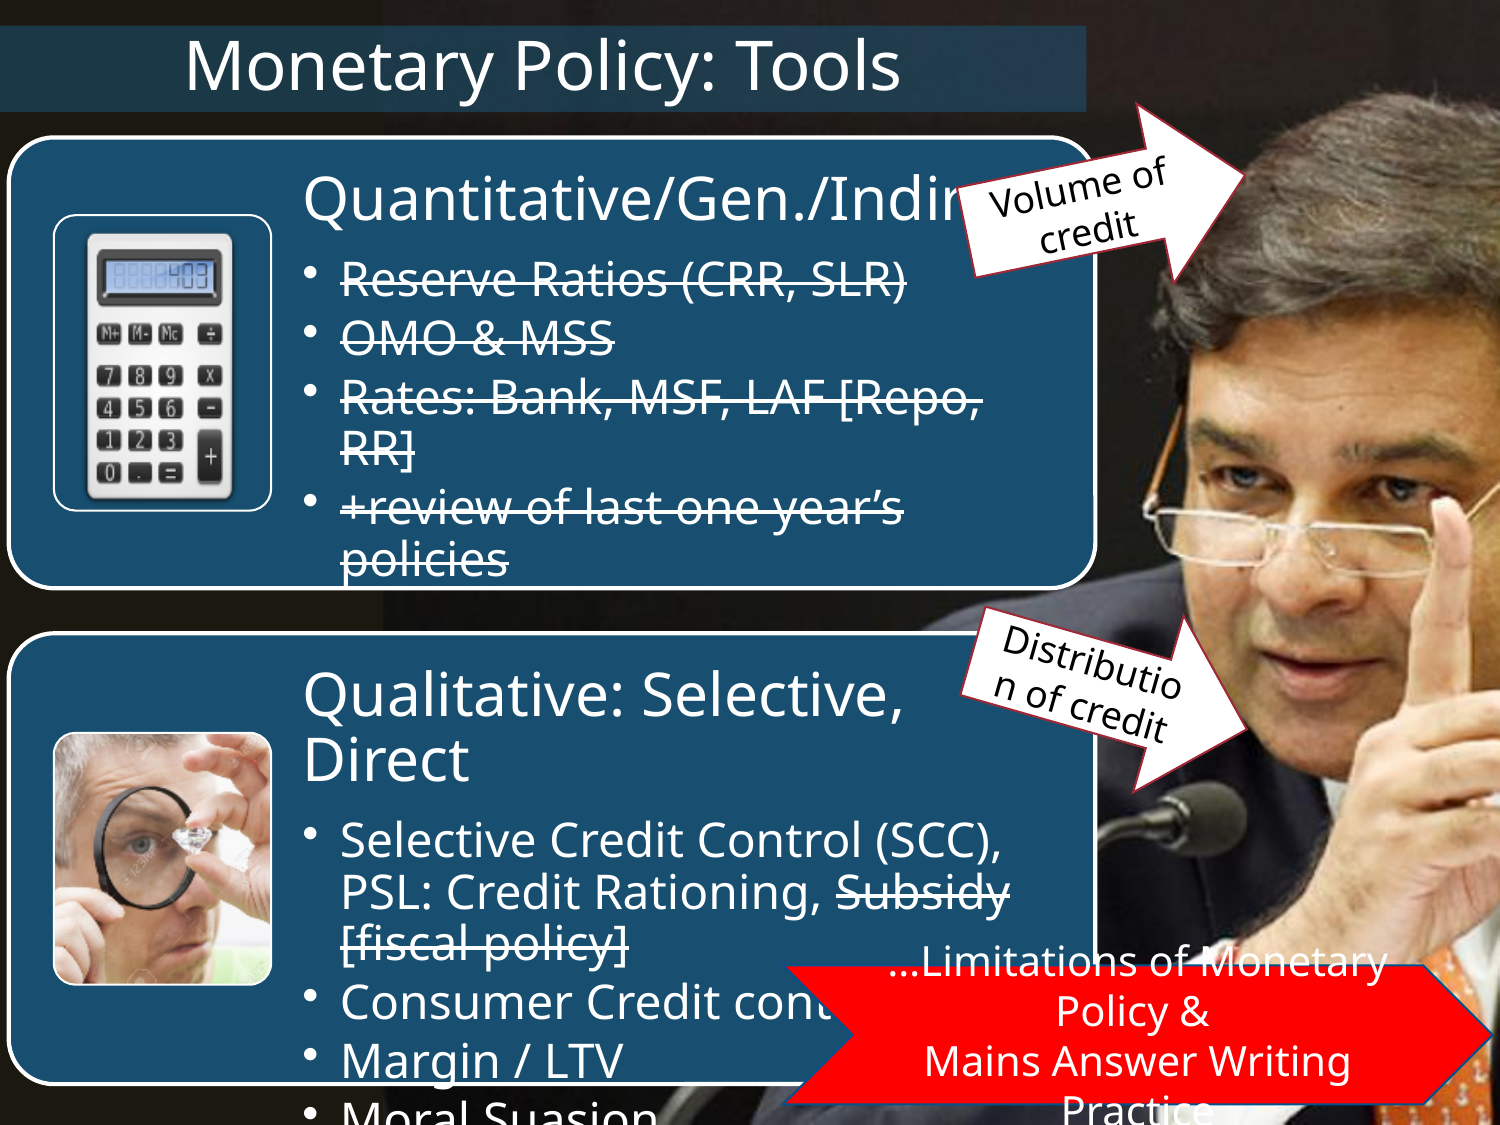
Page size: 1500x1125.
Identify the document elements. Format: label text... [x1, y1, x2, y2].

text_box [8, 137, 1096, 1085]
text_box Monetary Policy: Tools [0, 25, 383, 112]
picture [383, 0, 1500, 1125]
